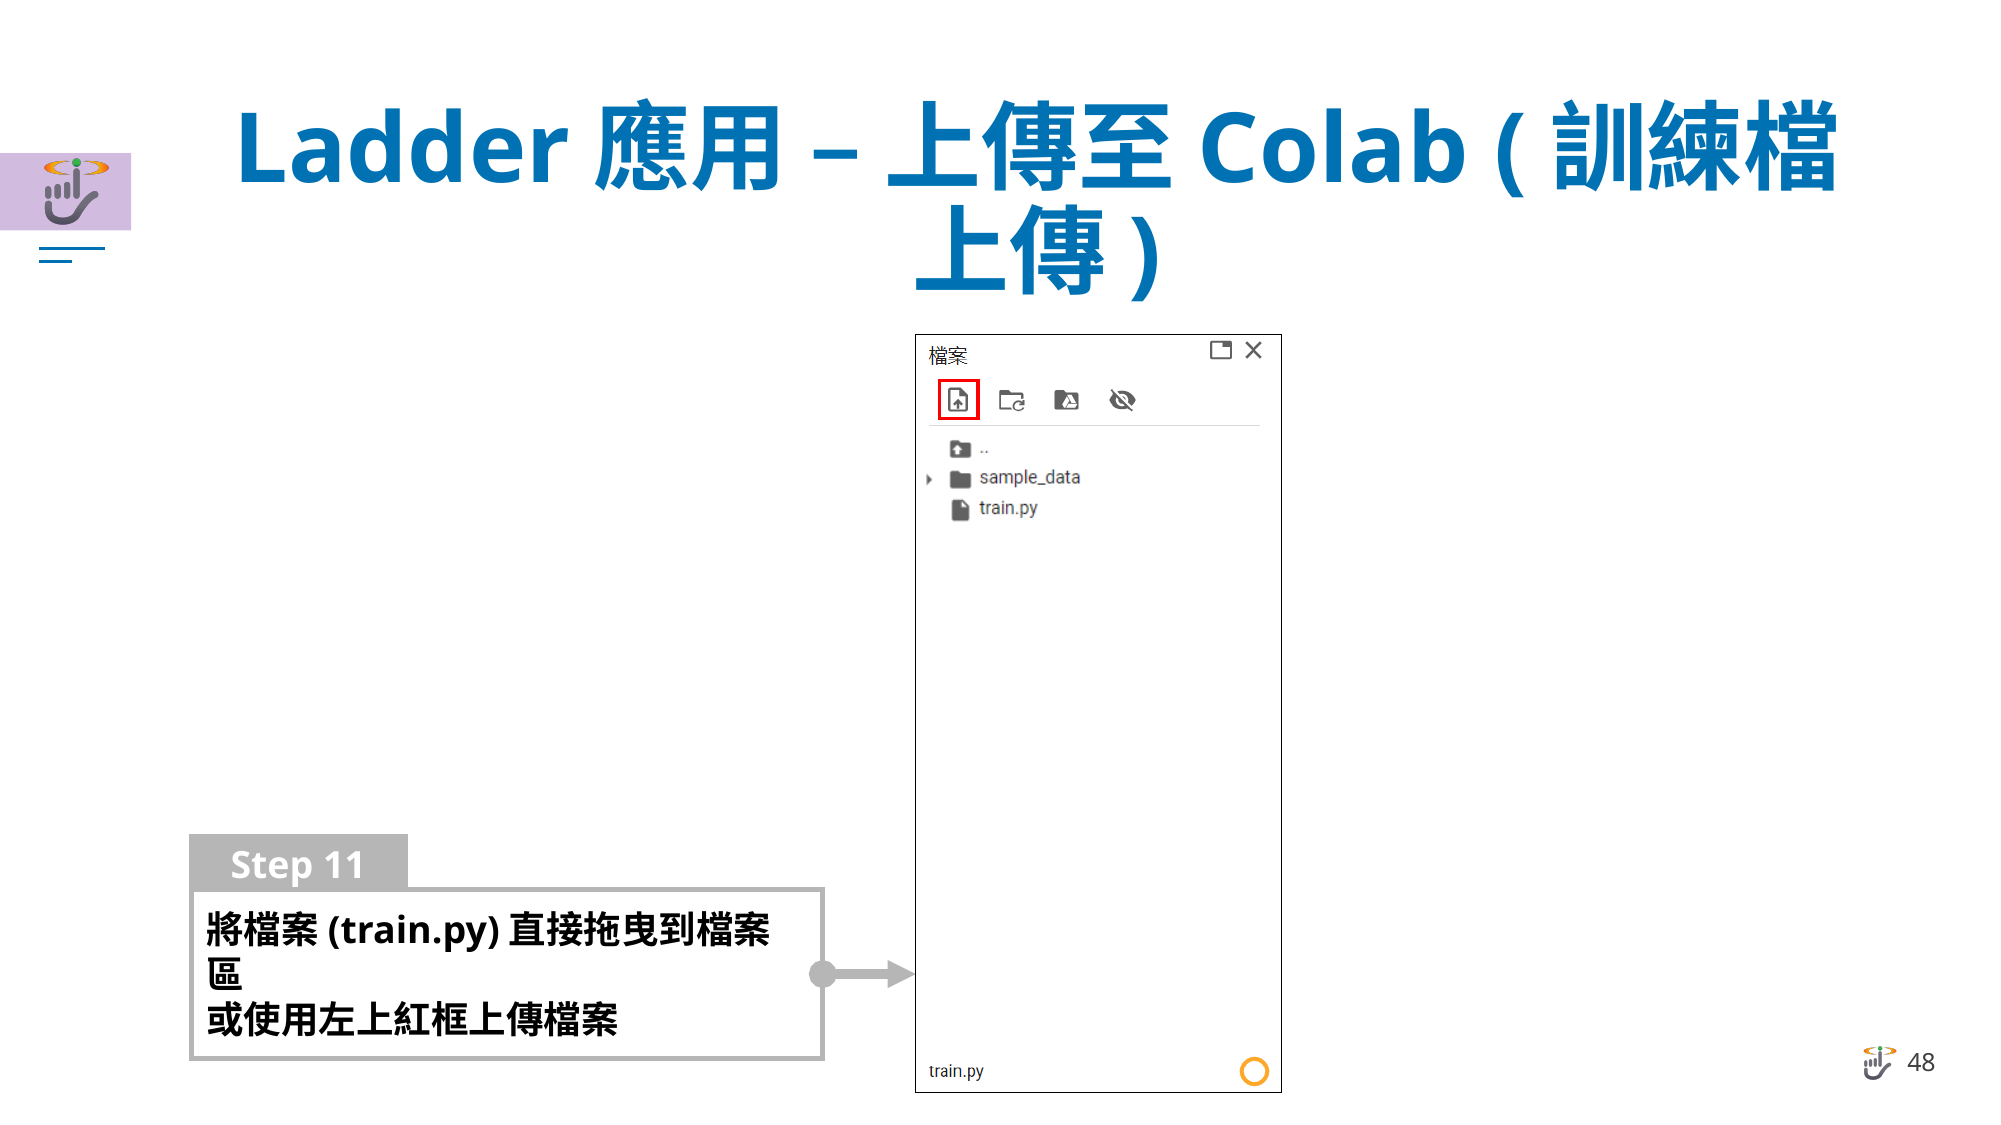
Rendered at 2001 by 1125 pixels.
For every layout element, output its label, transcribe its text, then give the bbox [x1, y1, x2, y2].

picture [1863, 1046, 1871, 1080]
picture [43, 158, 110, 225]
slide_number 48 [1871, 1033, 1972, 1093]
title Ladder應用 – 上傳至Colab (訓練檔上傳) [212, 90, 1863, 316]
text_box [191, 836, 915, 1059]
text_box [915, 334, 1282, 1093]
